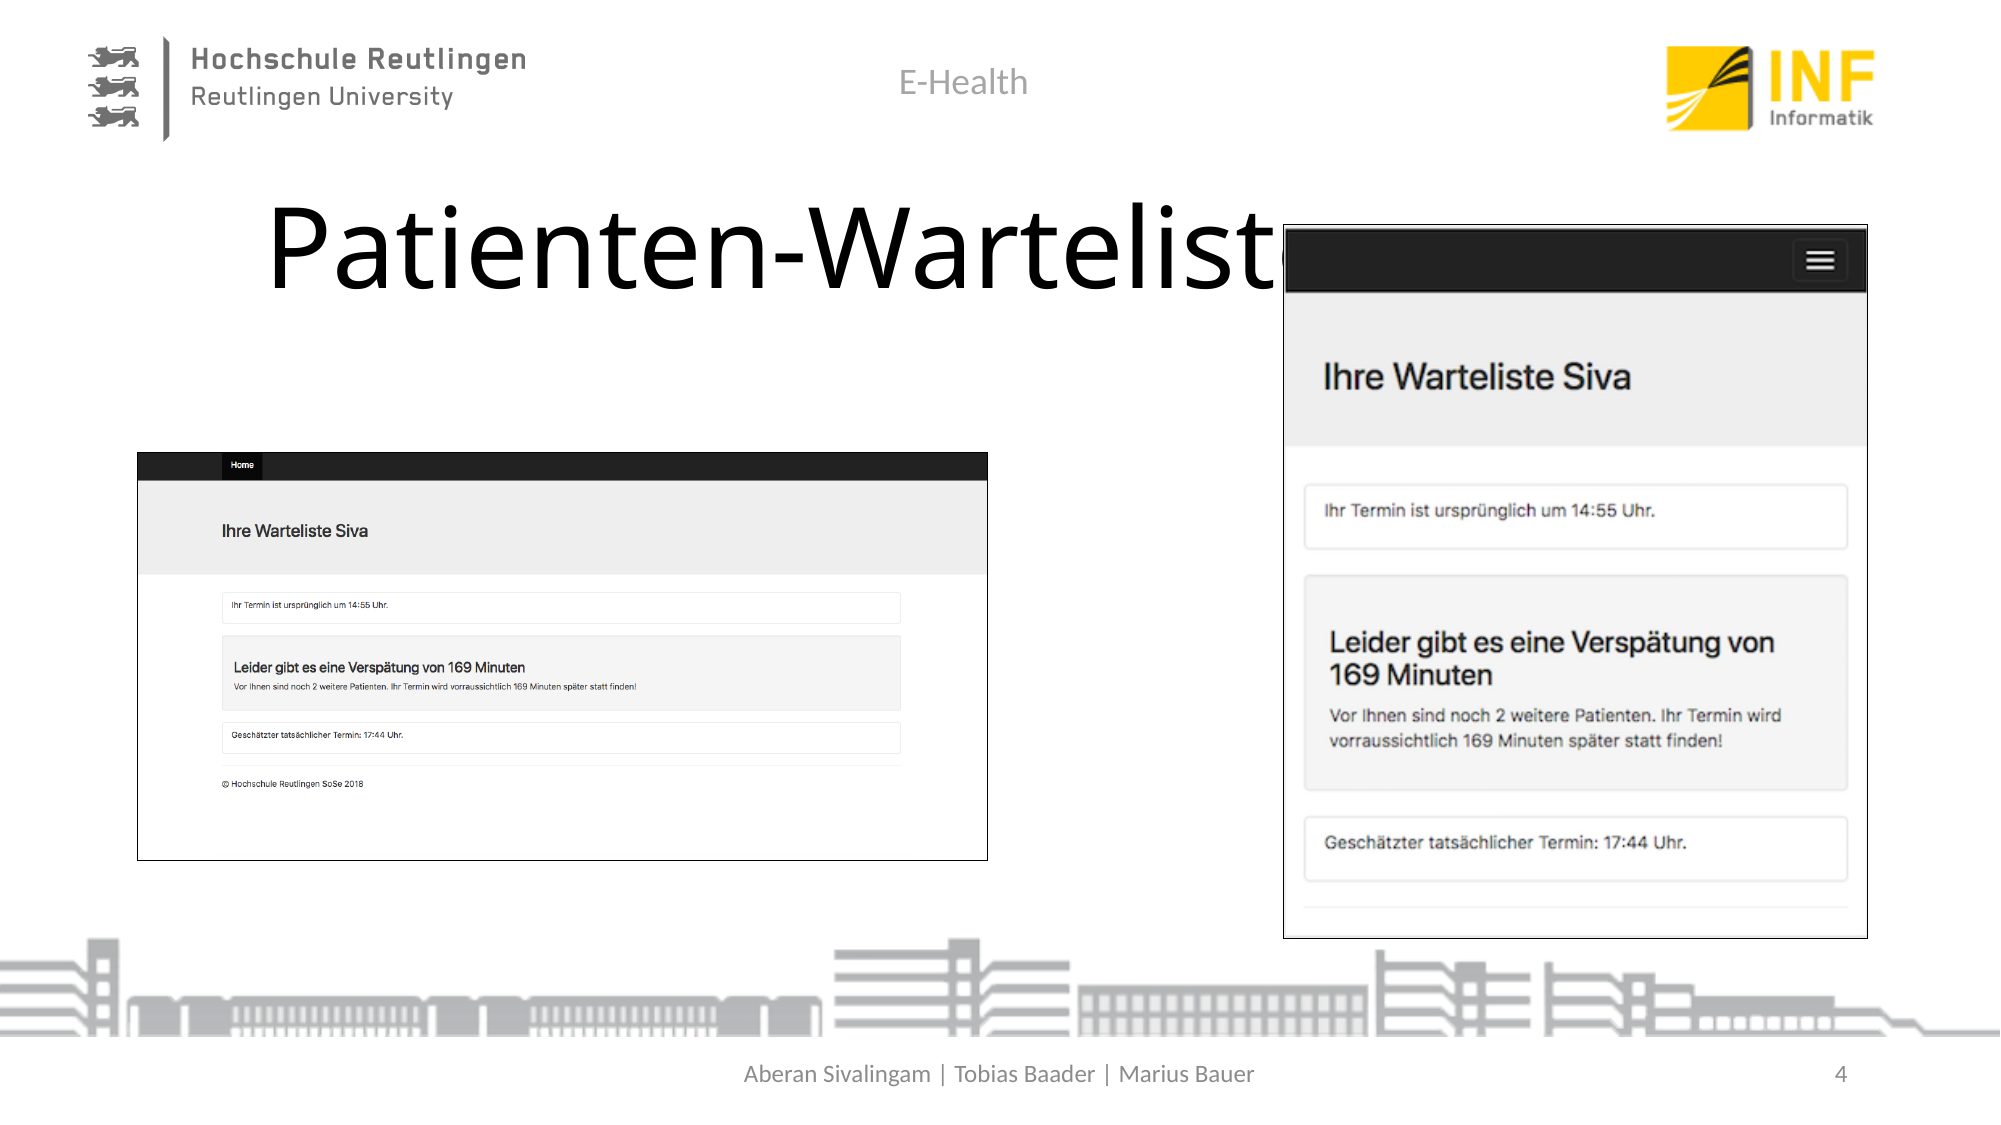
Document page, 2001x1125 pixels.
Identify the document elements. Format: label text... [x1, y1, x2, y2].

picture [137, 452, 988, 861]
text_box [0, 36, 2000, 1037]
footer Aberan Sivalingam | Tobias Baader | Marius Bauer [662, 1042, 1338, 1103]
picture [1283, 224, 1868, 939]
slide_number 4 [1412, 1042, 1863, 1103]
